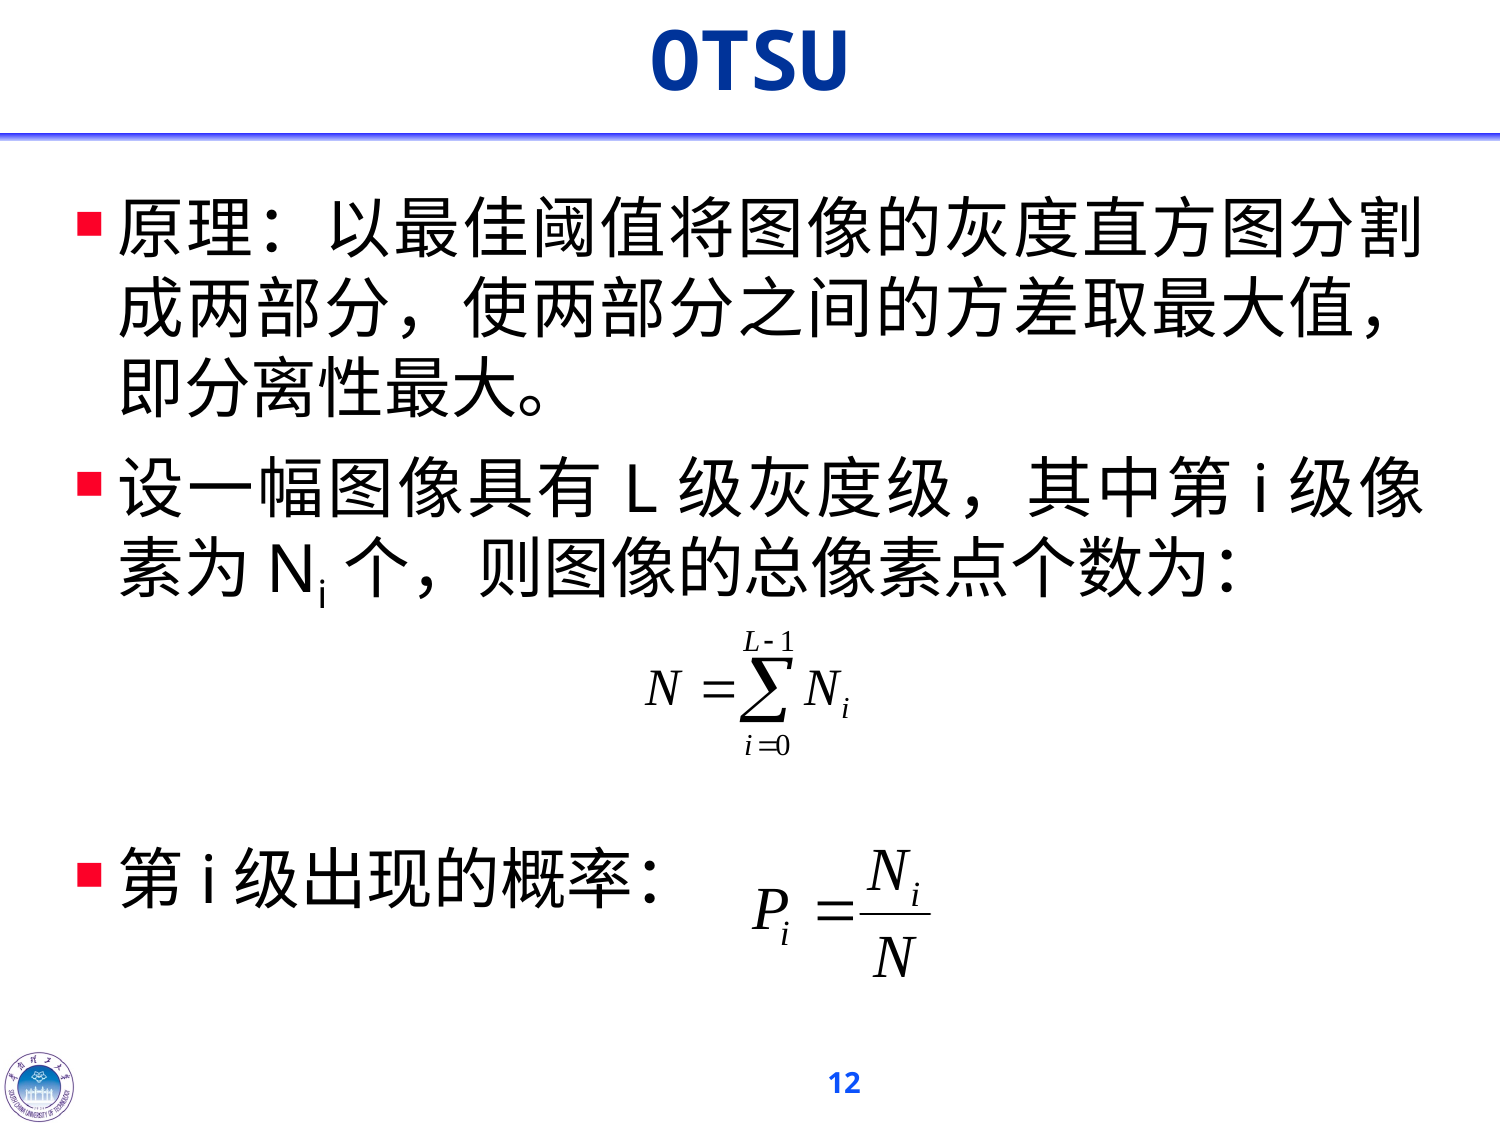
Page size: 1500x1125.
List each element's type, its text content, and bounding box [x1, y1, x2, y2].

list 原理：以最佳阈值将图像的灰度直方图分割成两部分，使两部分之间的方差取最大值，即分离性最大。 设一幅图像具有L级灰度级，其中第i级像素为Ni个，则图像的总像素点个数为： 第i级出现的概率： [64, 177, 1442, 1047]
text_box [738, 826, 950, 998]
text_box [631, 611, 866, 770]
title OTSU [0, 9, 1500, 117]
picture [3, 1051, 75, 1123]
